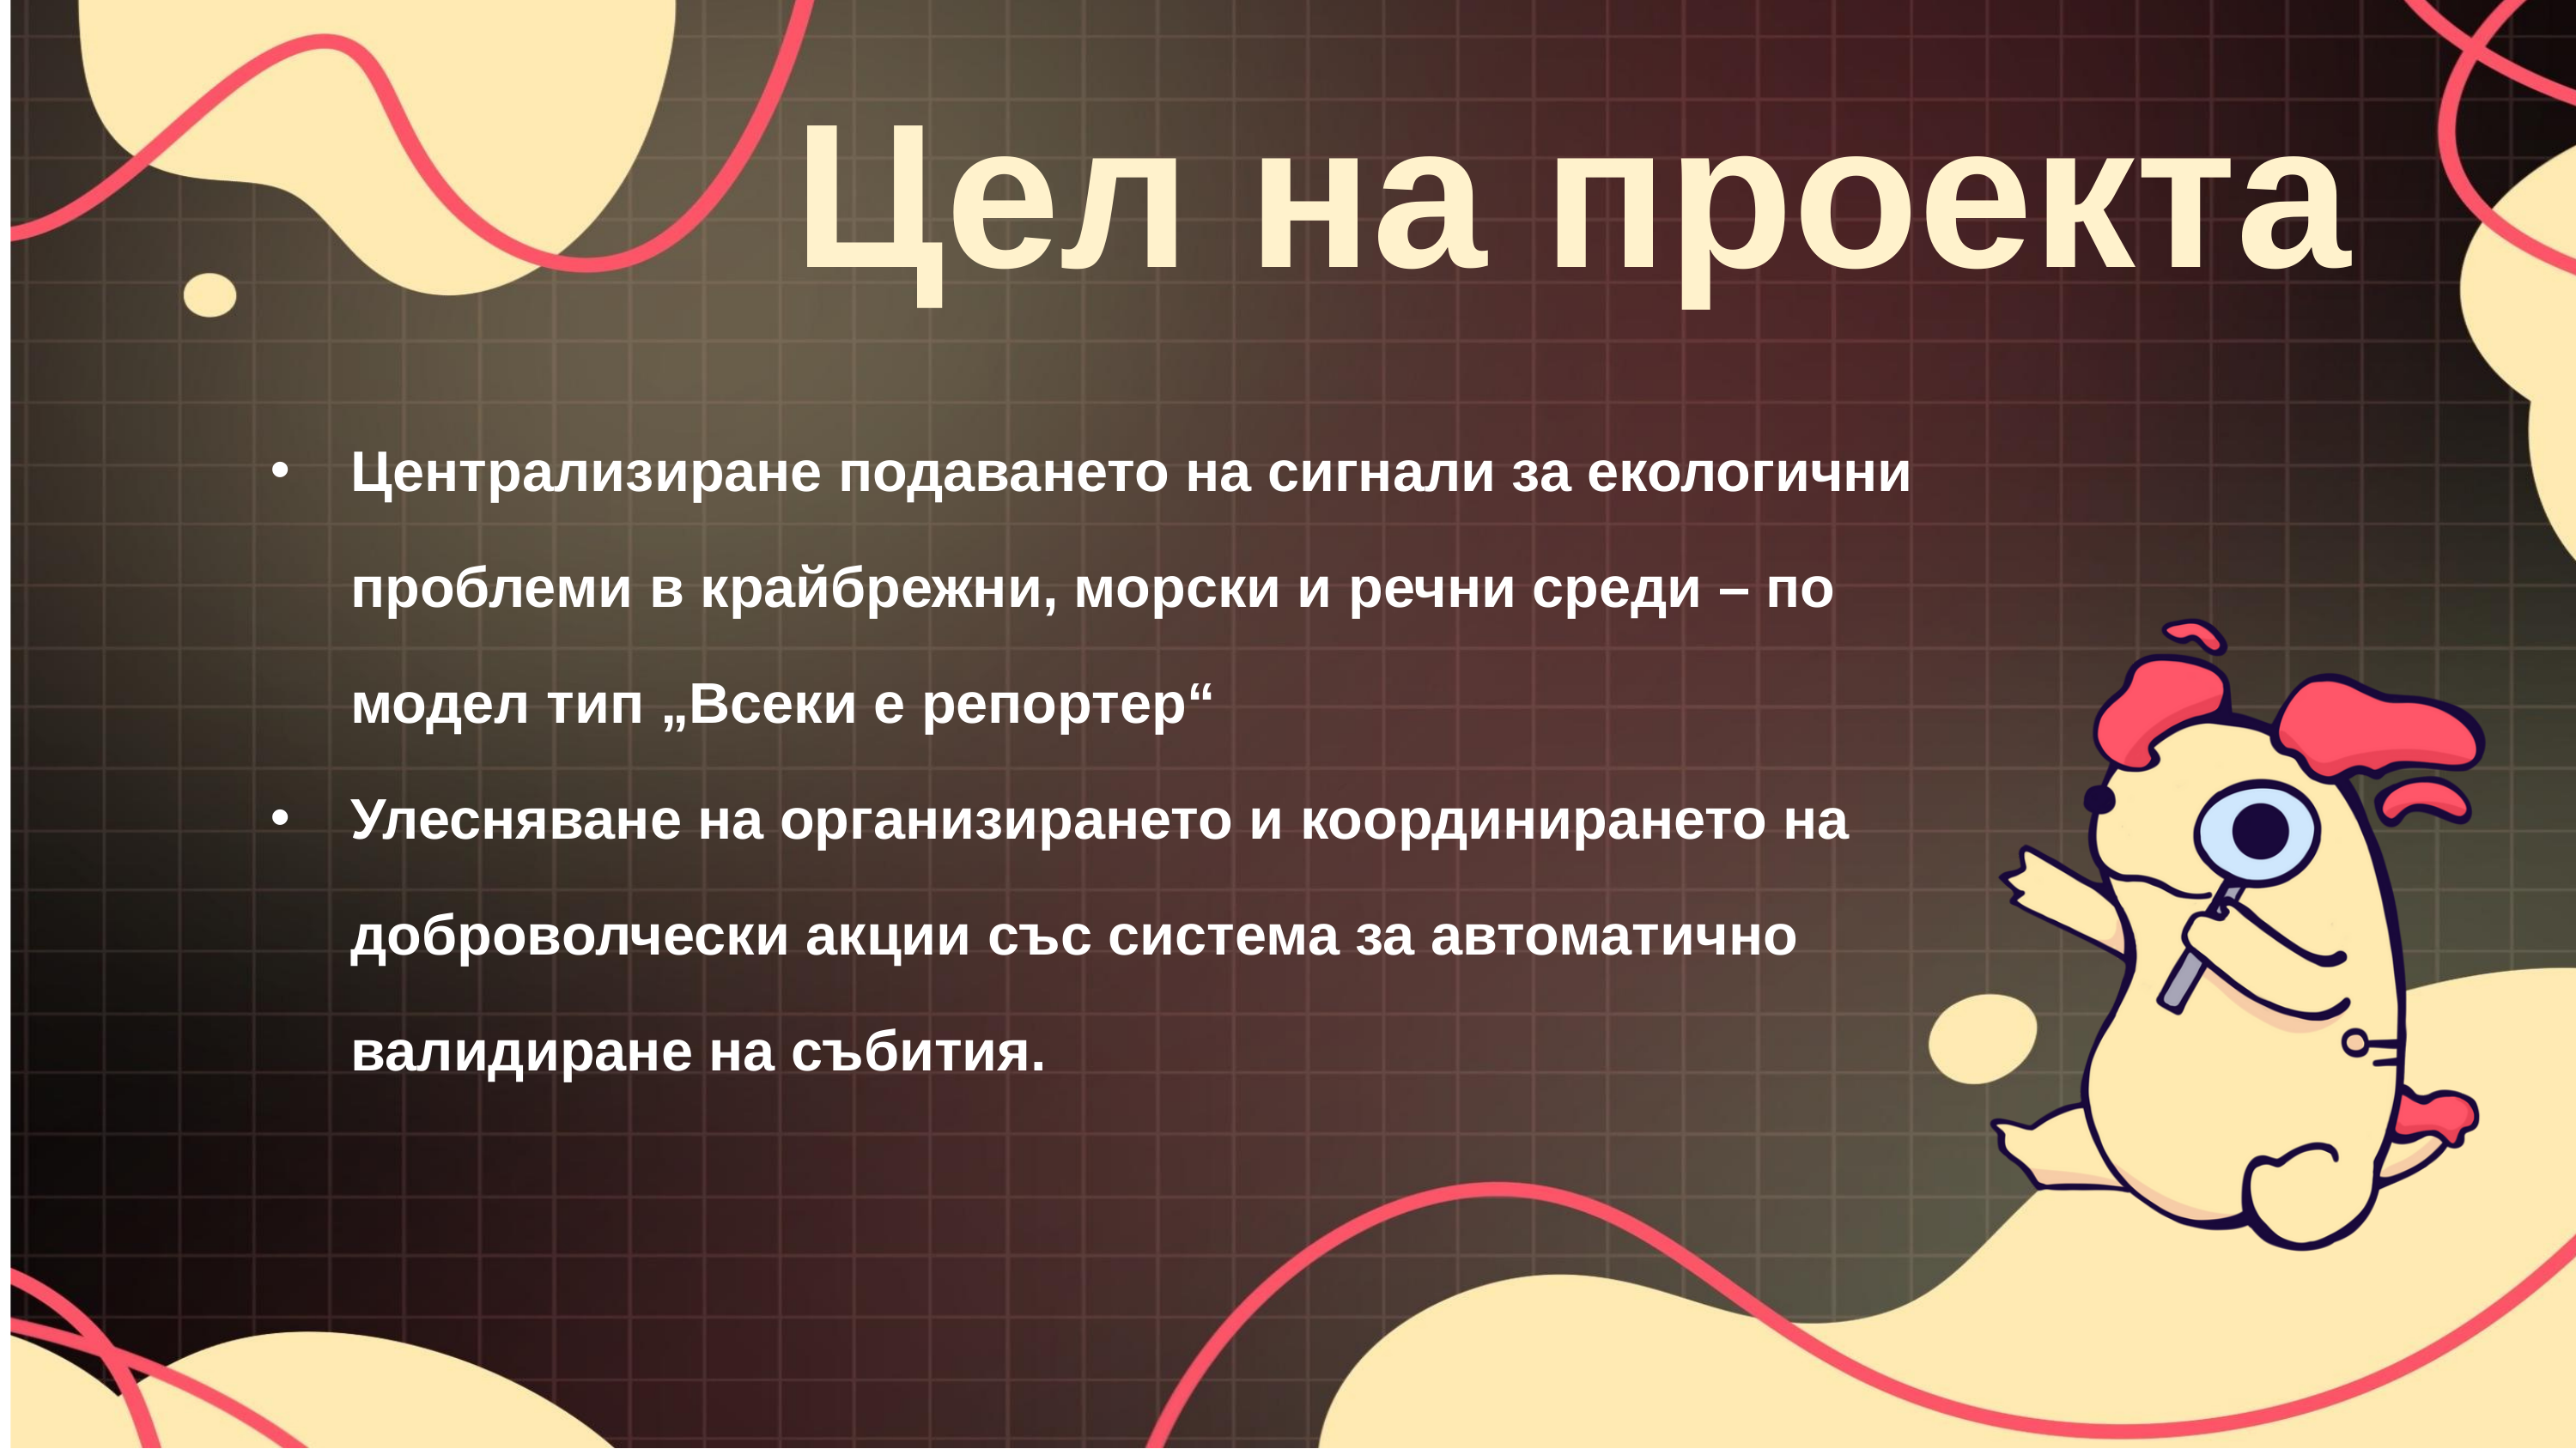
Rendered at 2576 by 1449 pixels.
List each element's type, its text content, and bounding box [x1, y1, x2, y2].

text_box Цел на проекта [783, 102, 2362, 309]
text_box Централизиране подаването на сигнали за екологични проблеми в крайбрежни, морски и речни среди – по модел тип „Всеки е репортер“ Улесняване на организирането и координирането на доброволчески акции със система за автоматично валидиране на събития. [149, 380, 2029, 1205]
text_box [10, 0, 2576, 1448]
text_box [1812, 558, 2555, 1300]
